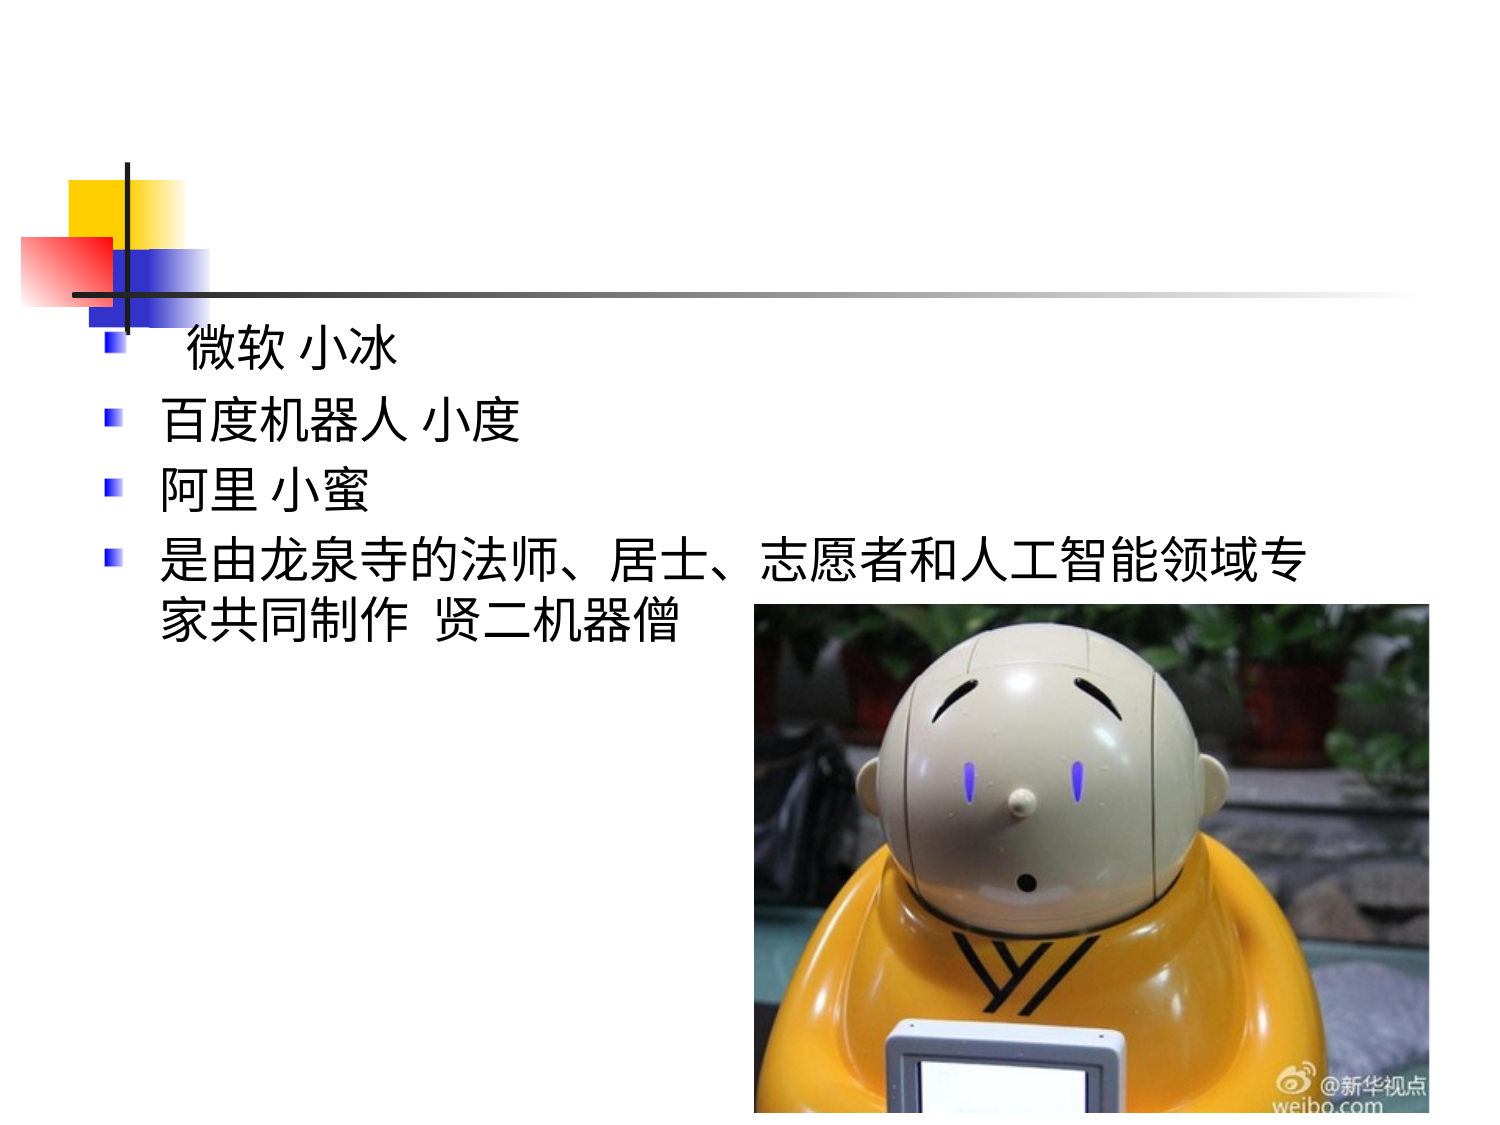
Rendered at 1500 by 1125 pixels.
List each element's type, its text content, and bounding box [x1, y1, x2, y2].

list 微软 小冰 百度机器人 小度 阿里 小蜜 是由龙泉寺的法师、居士、志愿者和人工智能领域专家共同制作 贤二机器僧 [88, 300, 1364, 976]
picture [103, 330, 129, 356]
picture [103, 477, 125, 499]
picture [103, 407, 125, 429]
picture [754, 604, 1432, 1113]
picture [103, 547, 125, 569]
